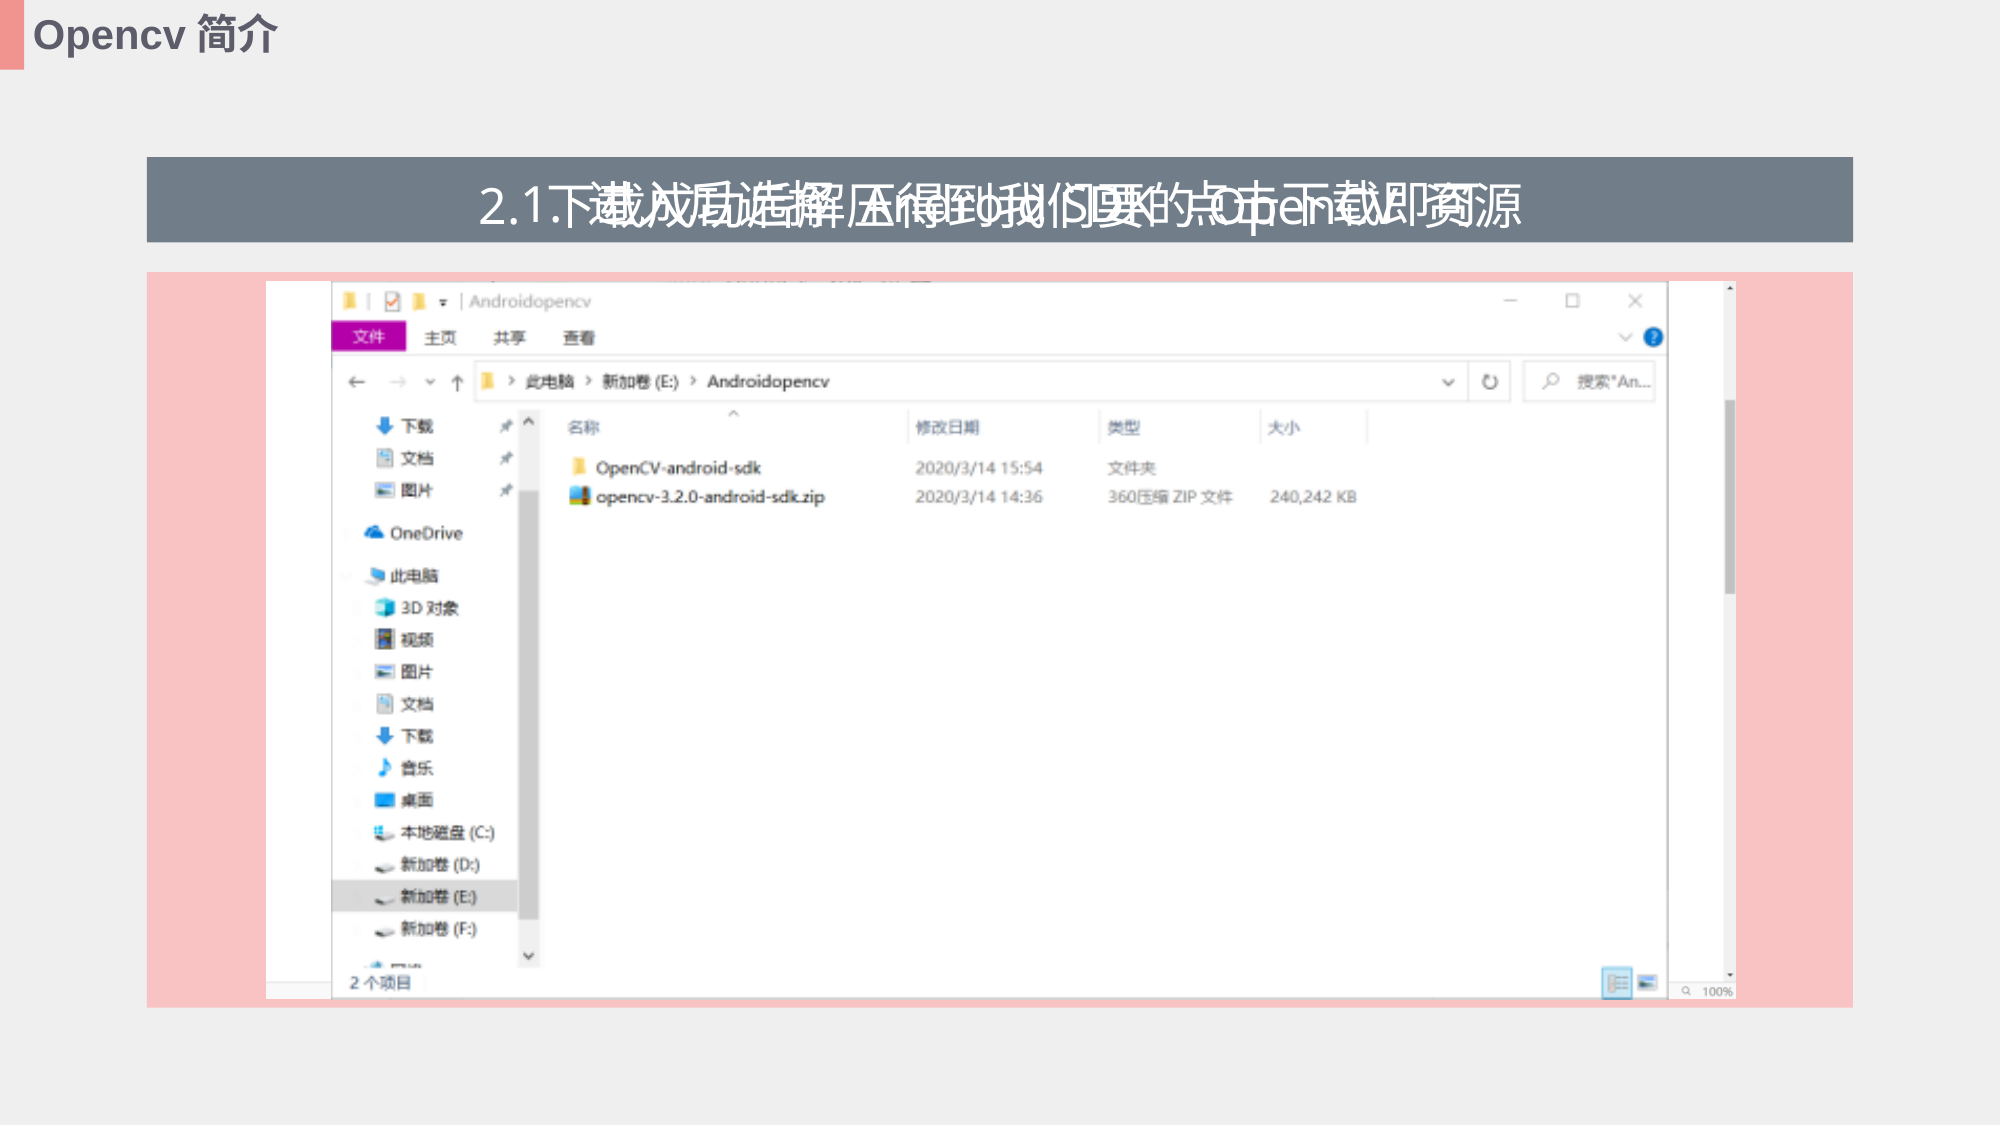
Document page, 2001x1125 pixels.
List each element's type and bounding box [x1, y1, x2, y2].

text_box [0, 0, 453, 70]
picture [266, 281, 1736, 1000]
text_box [146, 156, 1854, 1008]
